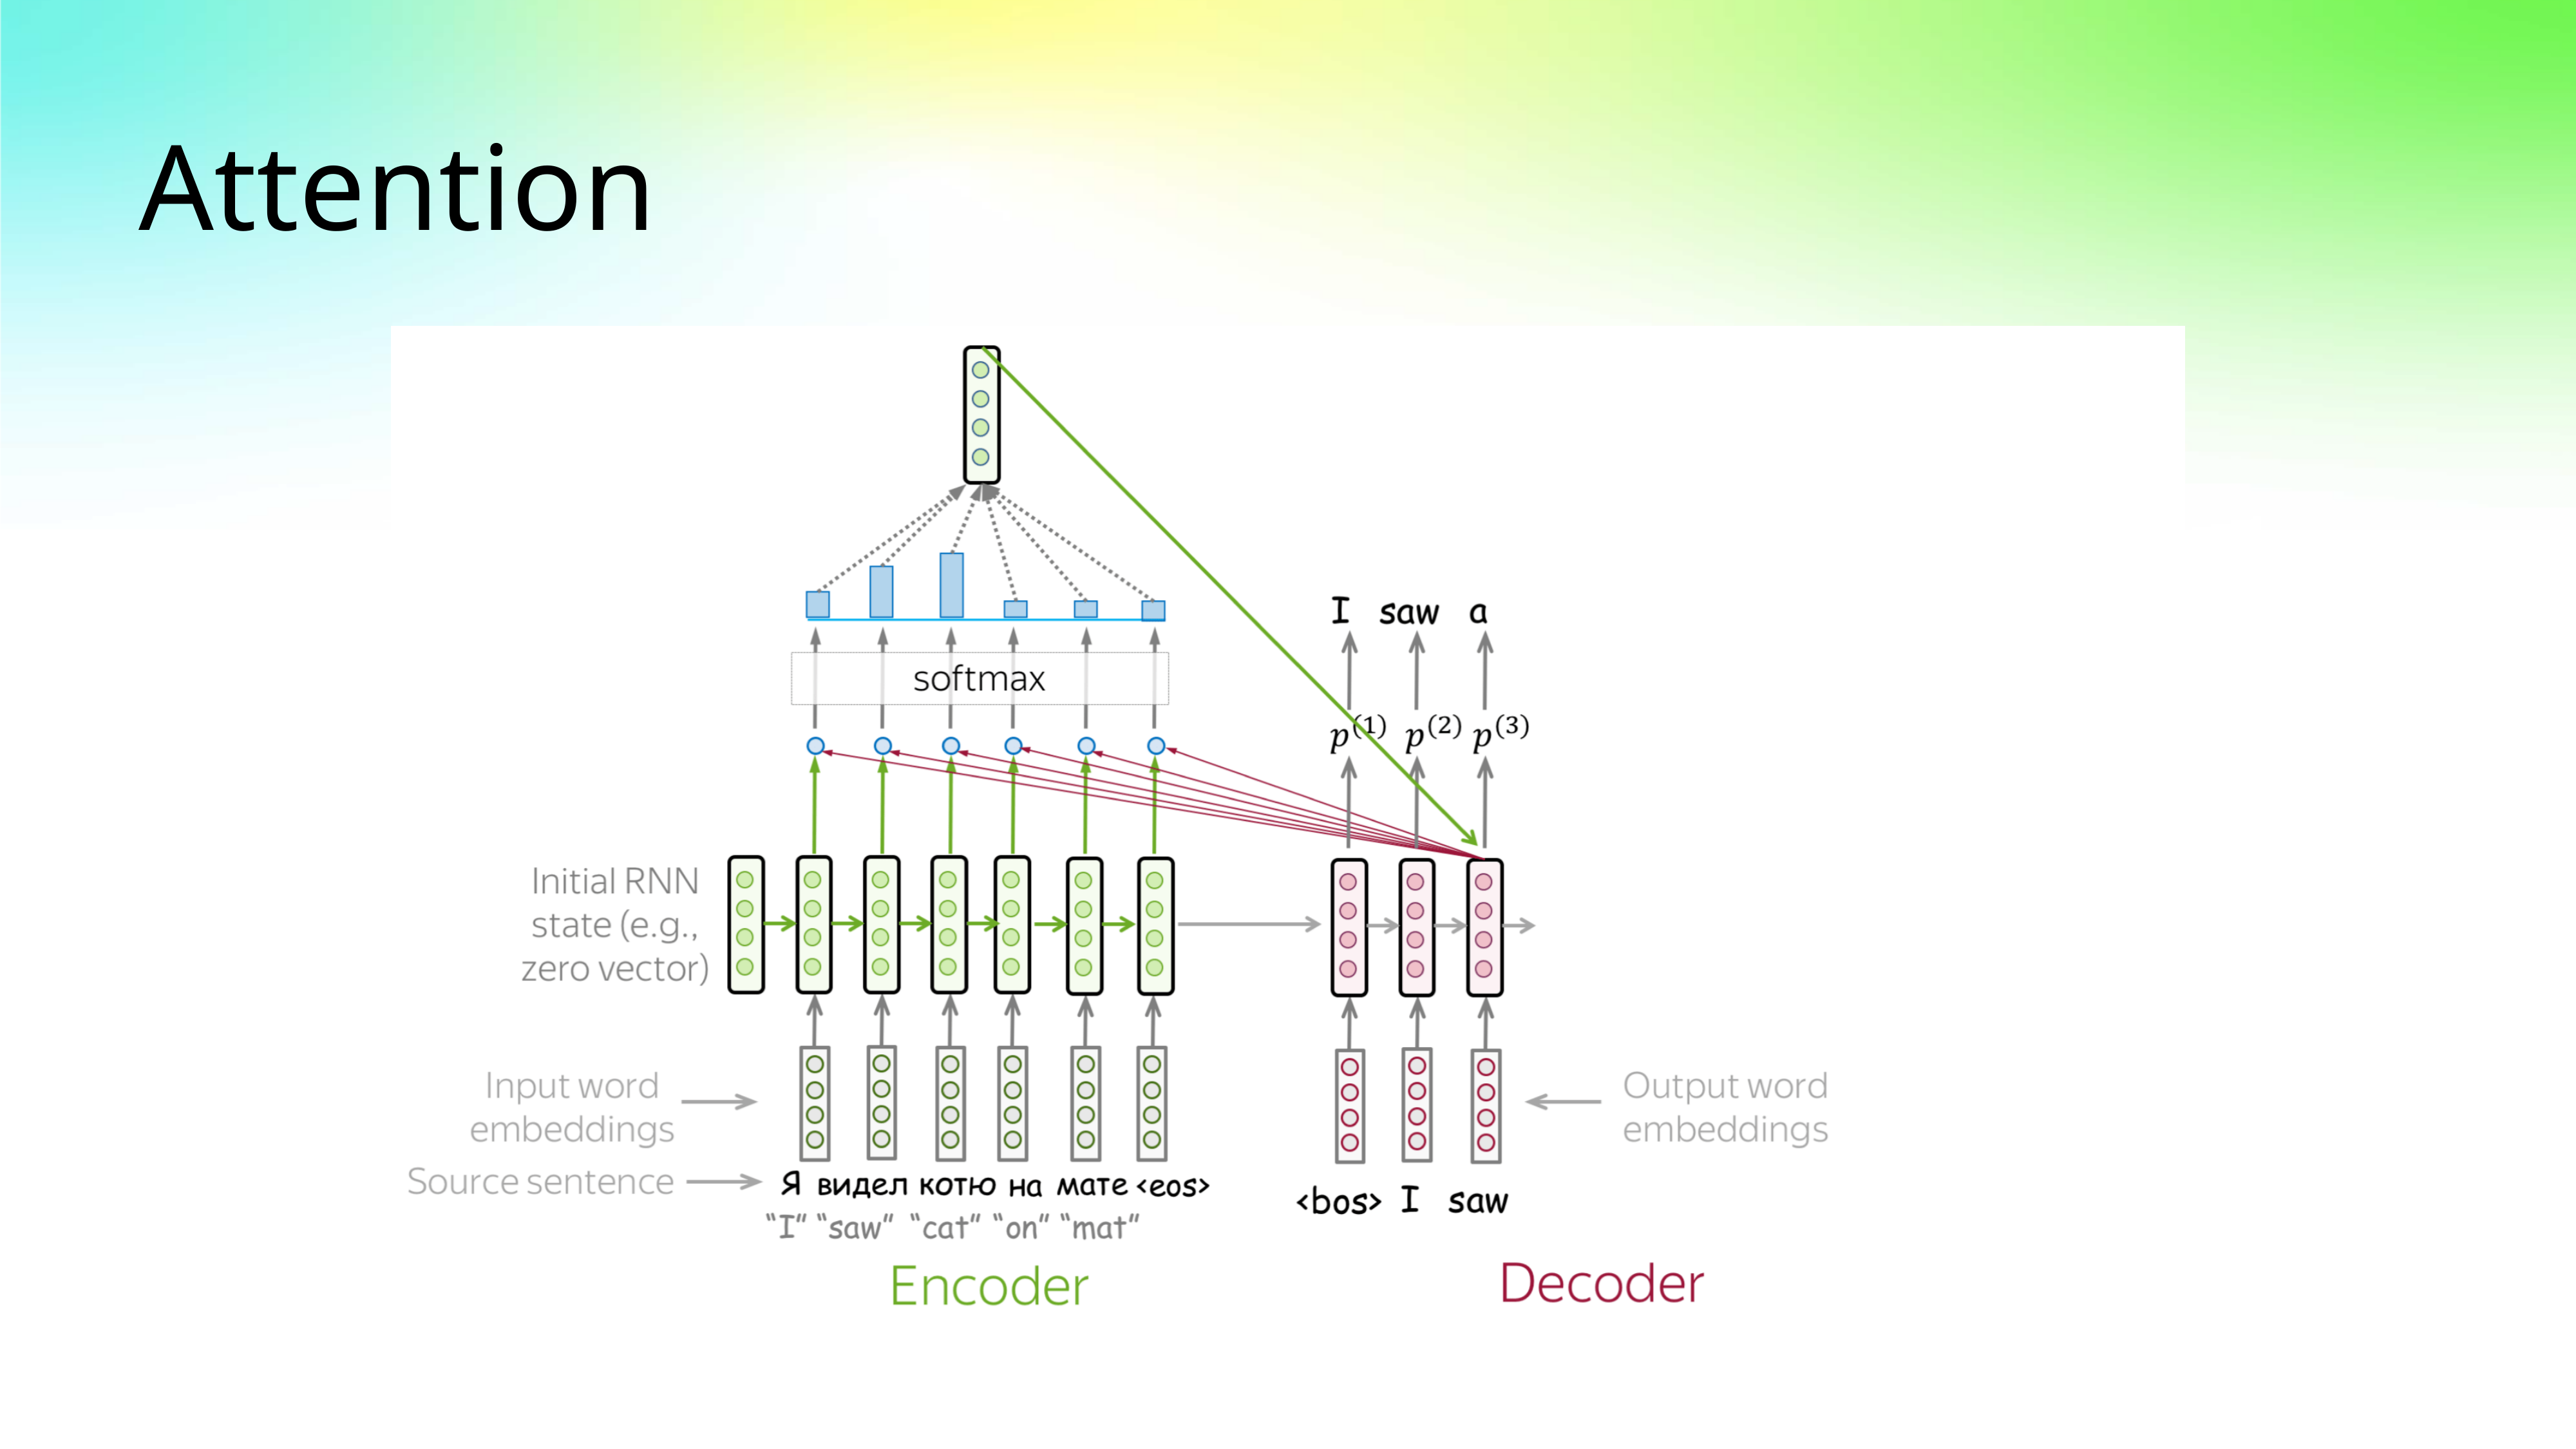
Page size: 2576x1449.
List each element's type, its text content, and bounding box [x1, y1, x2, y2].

title Attention [133, 107, 2443, 350]
picture [0, 0, 2576, 1449]
